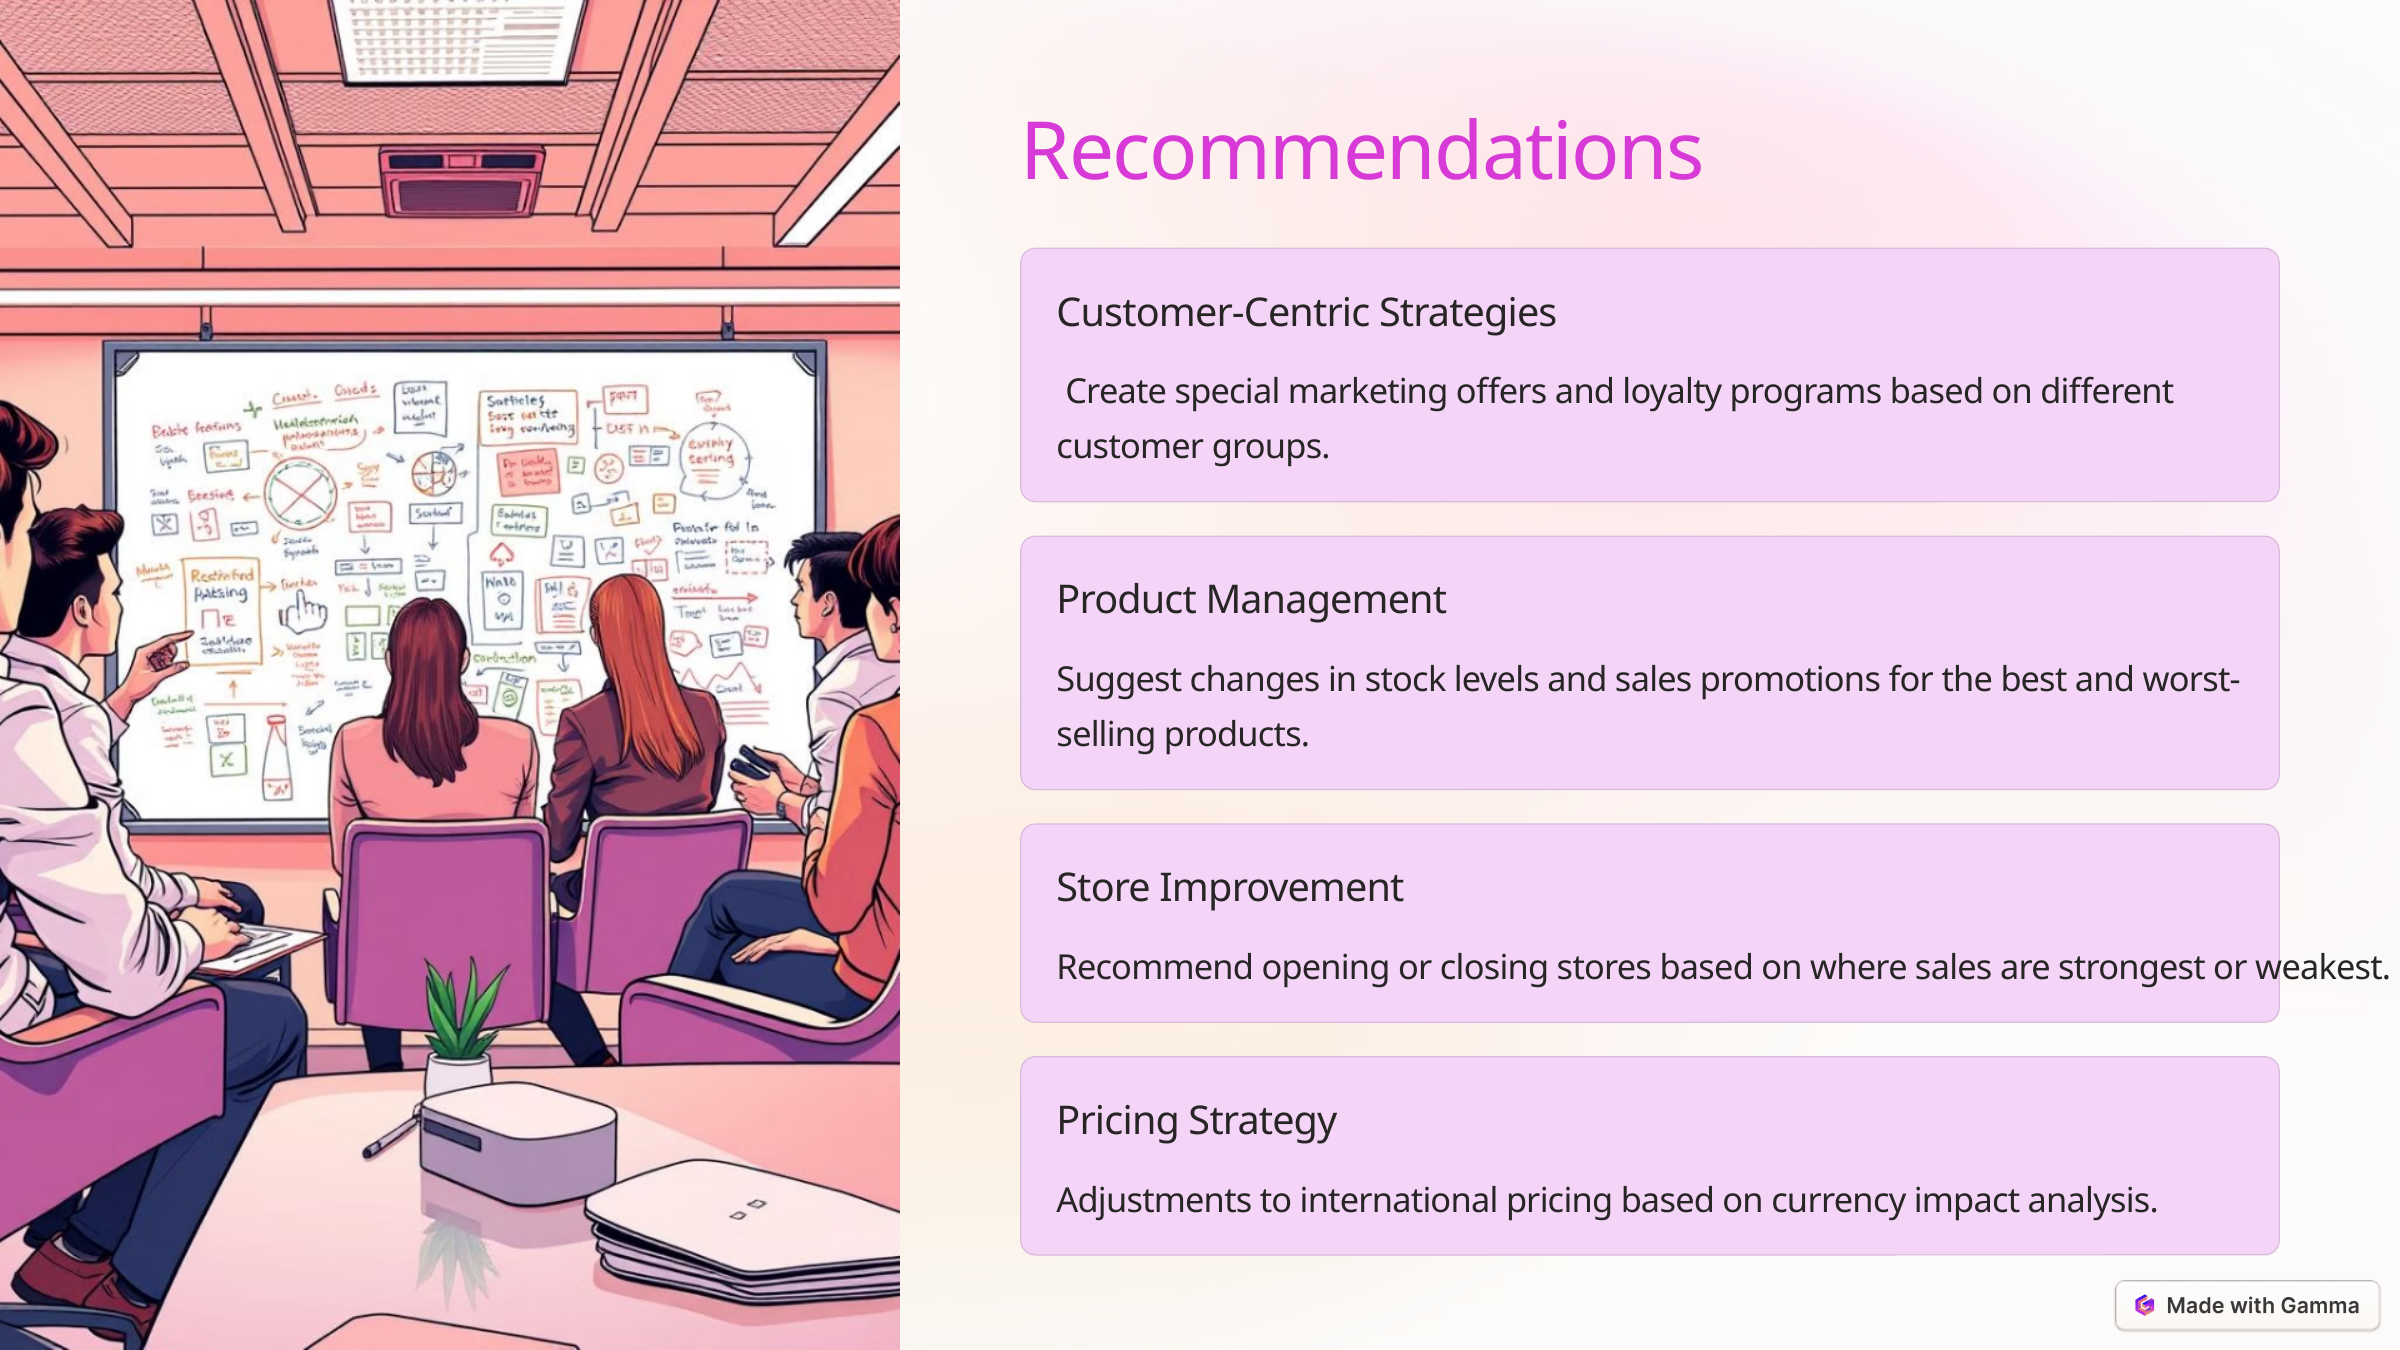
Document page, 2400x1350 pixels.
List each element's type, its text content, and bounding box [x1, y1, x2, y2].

text_box Product Management [1056, 571, 1463, 623]
text_box Adjustments to international pricing based on currency impact analysis. [1056, 1163, 2244, 1220]
text_box Recommendations [1020, 95, 1833, 197]
text_box Suggest changes in stock levels and sales promotions for the best and worst-selling products. [1056, 643, 2244, 754]
text_box [1020, 536, 2280, 790]
text_box [1020, 824, 2280, 1023]
text_box Create special marketing offers and loyalty programs based on different customer groups. [1056, 355, 2244, 466]
text_box Recommend opening or closing stores based on where sales are strongest or weakest. [1056, 931, 2244, 987]
picture [0, 0, 900, 1350]
text_box Customer-Centric Strategies [1056, 284, 1552, 335]
text_box [1020, 1056, 2280, 1255]
text_box Pricing Strategy [1056, 1092, 1463, 1144]
text_box [1020, 248, 2280, 502]
text_box Store Improvement [1056, 859, 1463, 911]
picture [2106, 1271, 2389, 1339]
